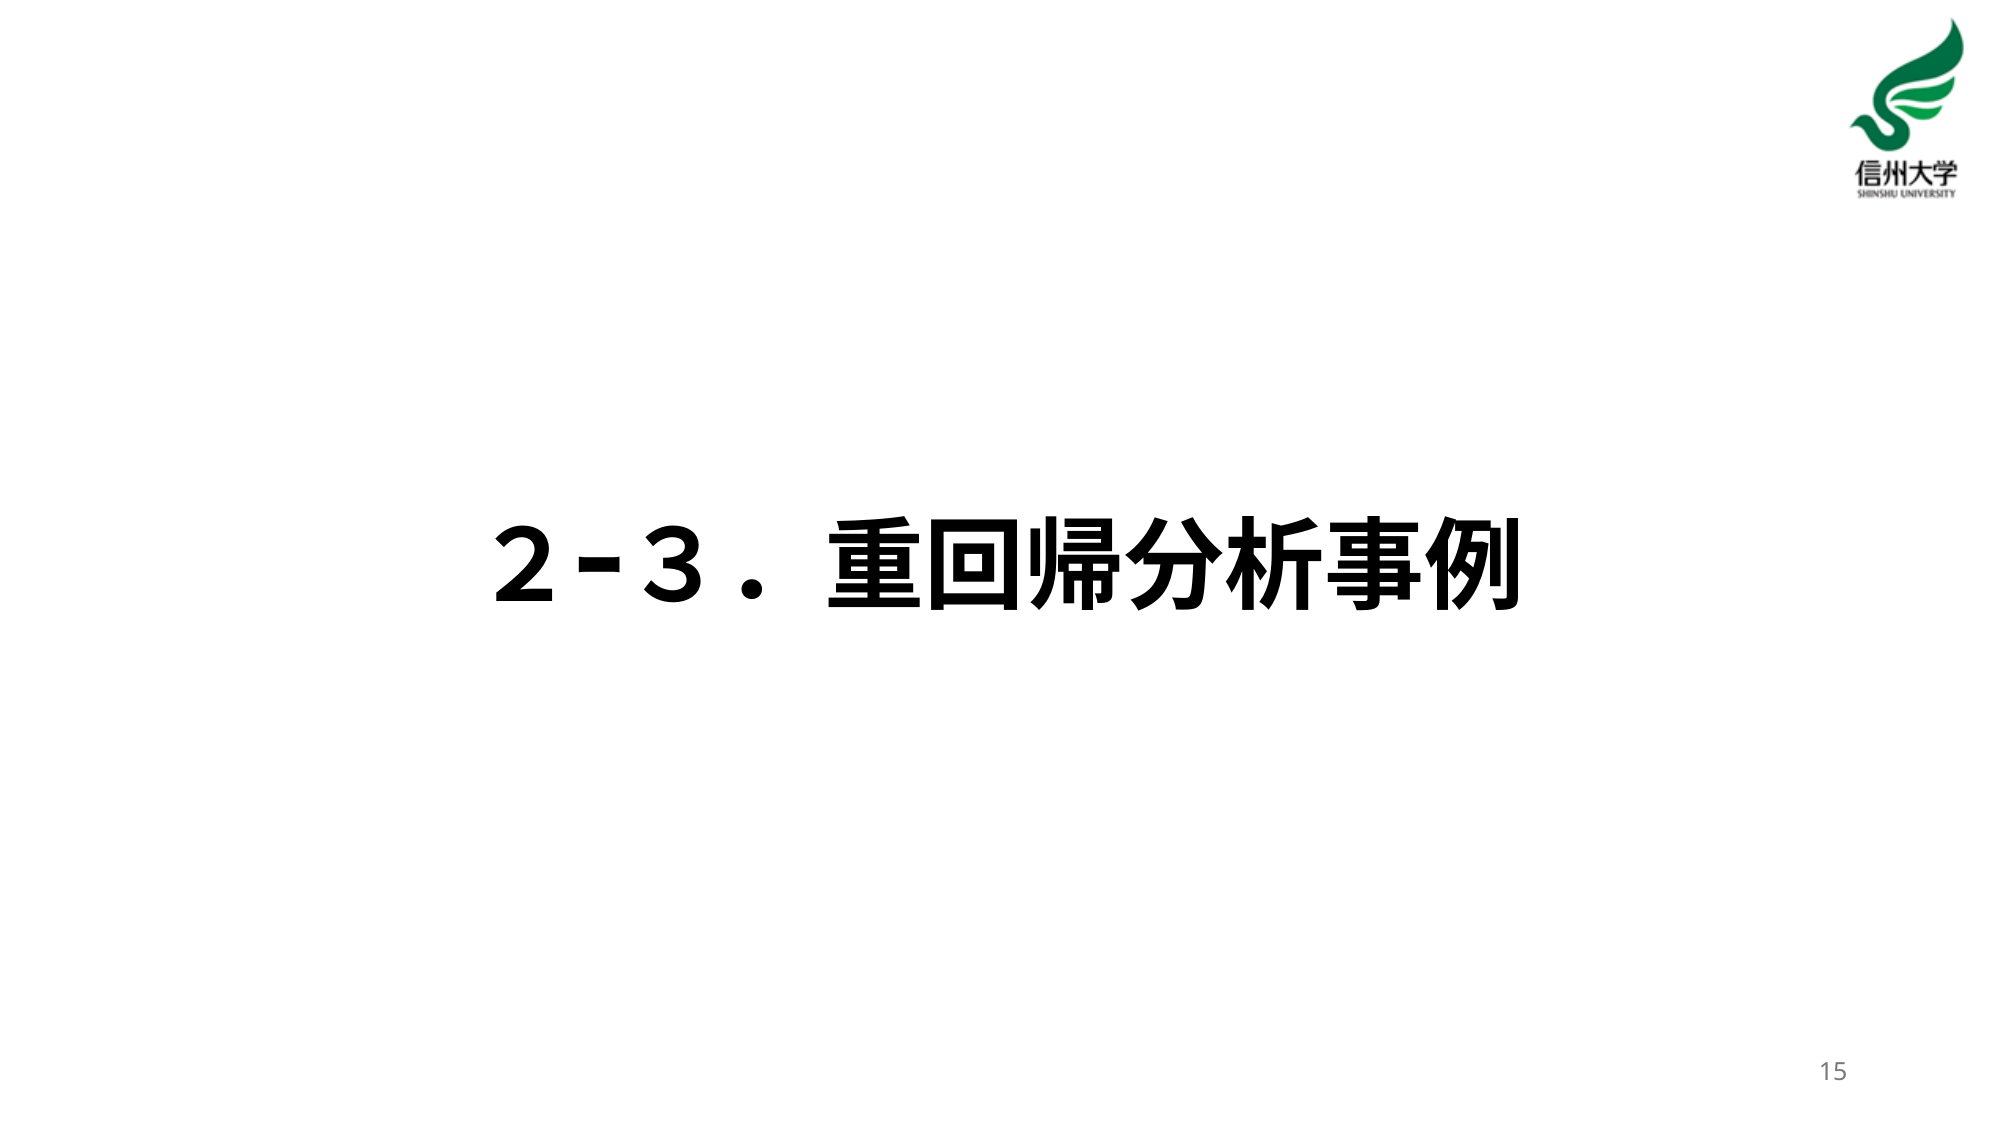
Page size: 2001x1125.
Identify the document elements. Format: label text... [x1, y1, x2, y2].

slide_number 15 [1412, 1042, 1863, 1103]
picture [1816, 13, 1989, 216]
text_box ２ｰ３．重回帰分析事例 [343, 494, 1656, 629]
